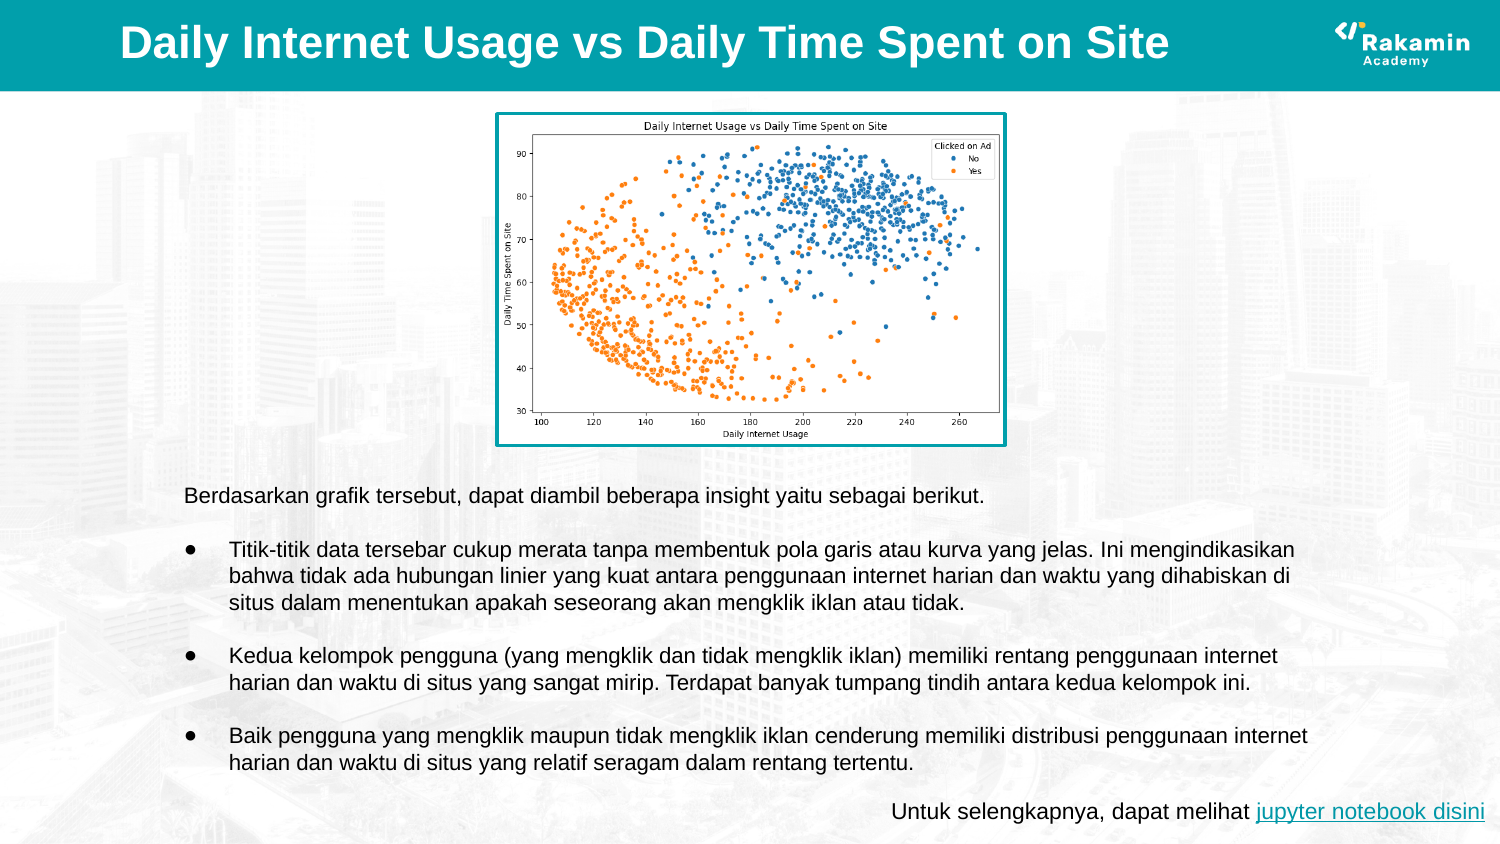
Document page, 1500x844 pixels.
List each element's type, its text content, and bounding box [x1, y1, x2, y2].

picture [0, 0, 1500, 844]
text_box Untuk selengkapnya, dapat melihat jupyter notebook disini [763, 782, 1500, 838]
title Daily Internet Usage vs Daily Time Spent on Site [0, 0, 1291, 92]
text_box Berdasarkan grafik tersebut, dapat diambil beberapa insight yaitu sebagai berikut. Titik-titik data tersebar cukup merata tanpa membentuk pola garis atau kurva yang jelas. Ini mengindikasikan bahwa tidak ada hubungan linier yang kuat antara penggunaan internet harian dan waktu yang dihabiskan di situs dalam menentukan apakah seseorang akan mengklik iklan atau tidak. Kedua kelompok pengguna (yang mengklik dan tidak mengklik iklan) memiliki rentang penggunaan internet harian dan waktu di situs yang sangat mirip. Terdapat banyak tumpang tindih antara kedua kelompok ini. Baik pengguna yang mengklik maupun tidak mengklik iklan cenderung memiliki distribusi penggunaan internet harian dan waktu di situs yang relatif seragam dalam rentang tertentu. [147, 466, 1355, 795]
